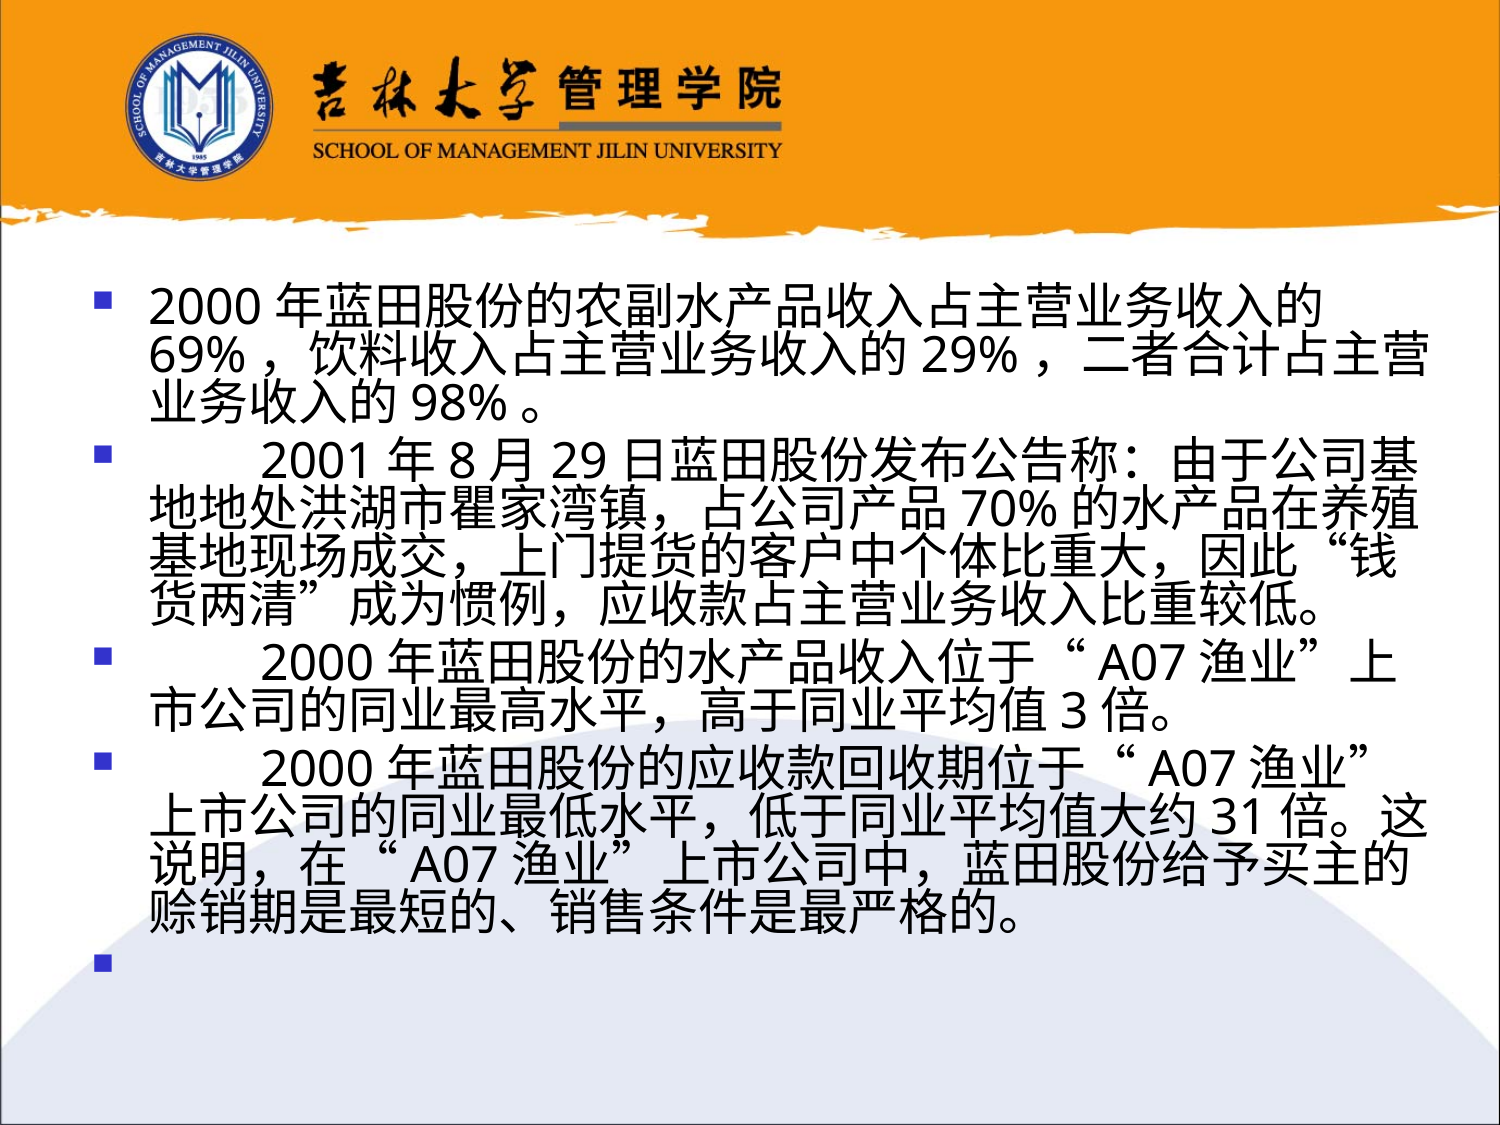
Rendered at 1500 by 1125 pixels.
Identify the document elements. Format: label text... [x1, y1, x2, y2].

picture [0, 0, 1500, 1125]
list 2000年蓝田股份的农副水产品收入占主营业务收入的69%，饮料收入占主营业务收入的29%，二者合计占主营业务收入的98%。 2001年8月29日蓝田股份发布公告称：由于公司基地地处洪湖市瞿家湾镇，占公司产品70%的水产品在养殖基地现场成交，上门提货的客户中个体比重大，因此“钱货两清”成为惯例，应收款占主营业务收入比重较低。 2000年蓝田股份的水产品收入位于“A07渔业”上市公司的同业最高水平，高于同业平均值3倍。 2000年蓝田股份的应收款回收期位于“A07渔业”上市公司的同业最低水平，低于同业平均值大约31倍。这说明，在“A07渔业”上市公司中，蓝田股份给予买主的赊销期是最短的、销售条件是最严格的。 [76, 278, 1456, 1125]
